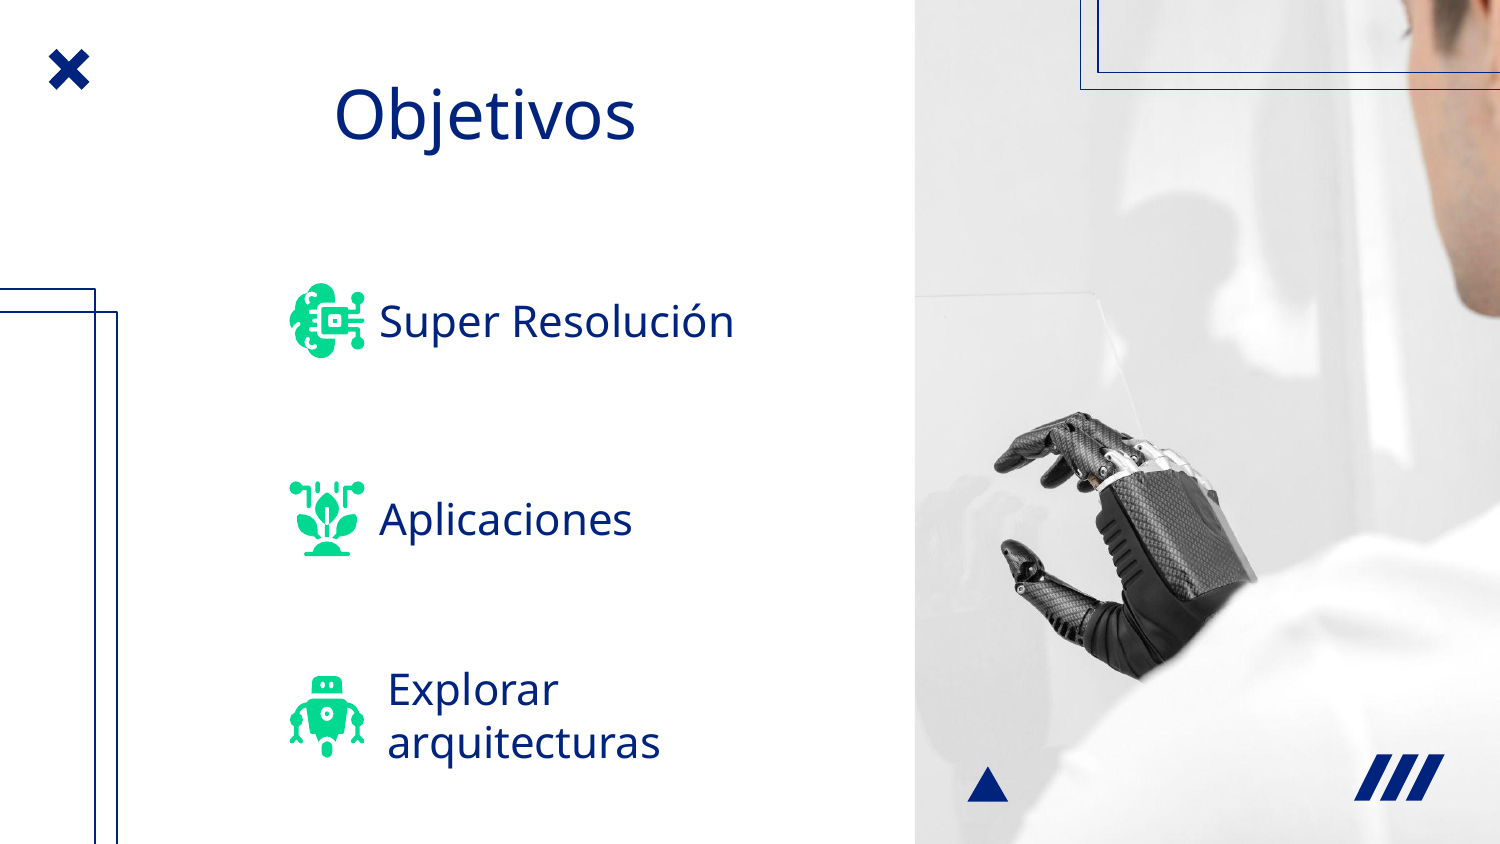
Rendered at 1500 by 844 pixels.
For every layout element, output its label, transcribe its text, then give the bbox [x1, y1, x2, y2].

subtitle Aplicaciones [364, 477, 717, 560]
picture [914, 0, 1500, 844]
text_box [289, 481, 365, 557]
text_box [289, 675, 365, 759]
title Objetivos [146, 55, 825, 177]
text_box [289, 282, 365, 359]
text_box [1293, 0, 1449, 304]
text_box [1353, 754, 1445, 801]
subtitle Super Resolución [364, 279, 848, 362]
subtitle Explorar arquitecturas [372, 645, 856, 783]
